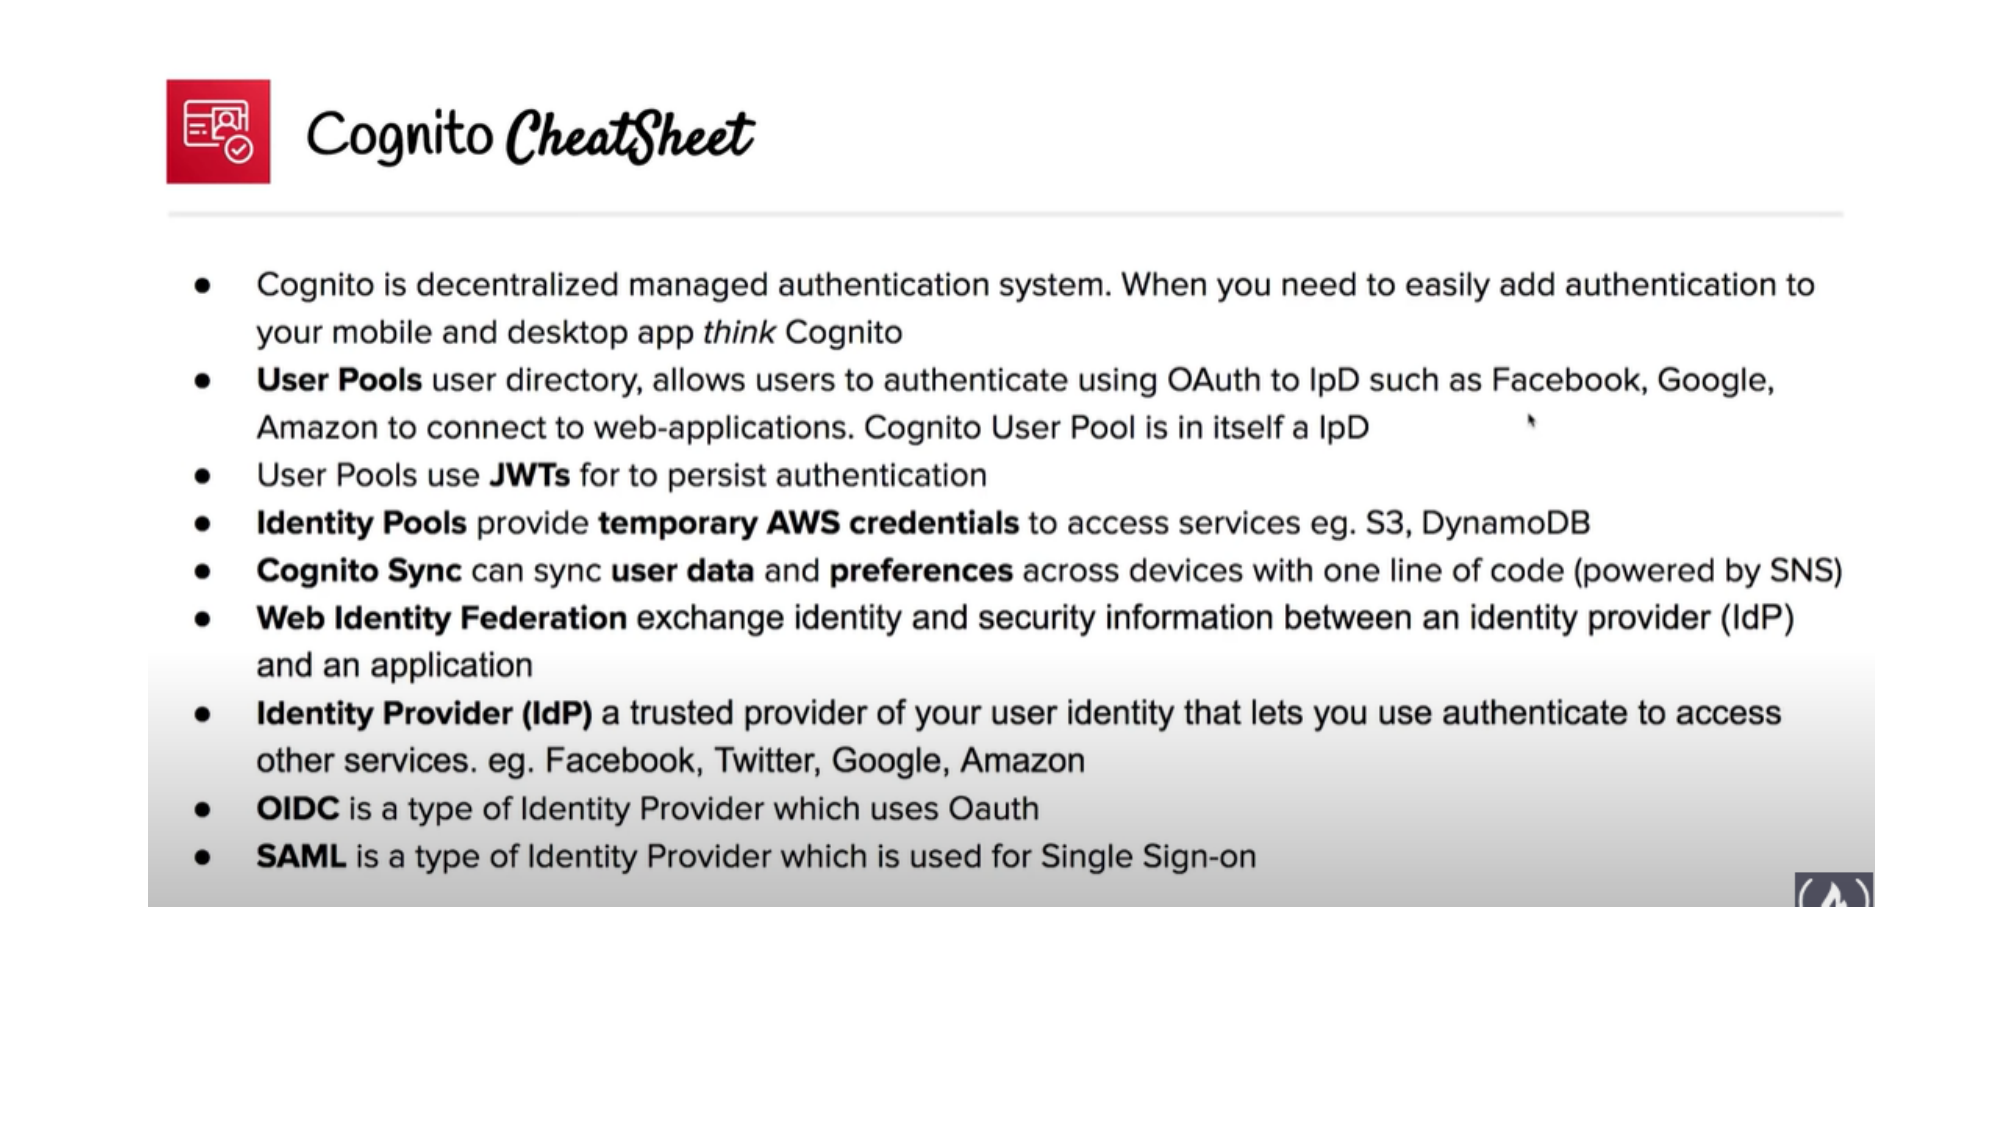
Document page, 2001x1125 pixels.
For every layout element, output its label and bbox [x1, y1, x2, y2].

picture [148, 61, 1875, 907]
